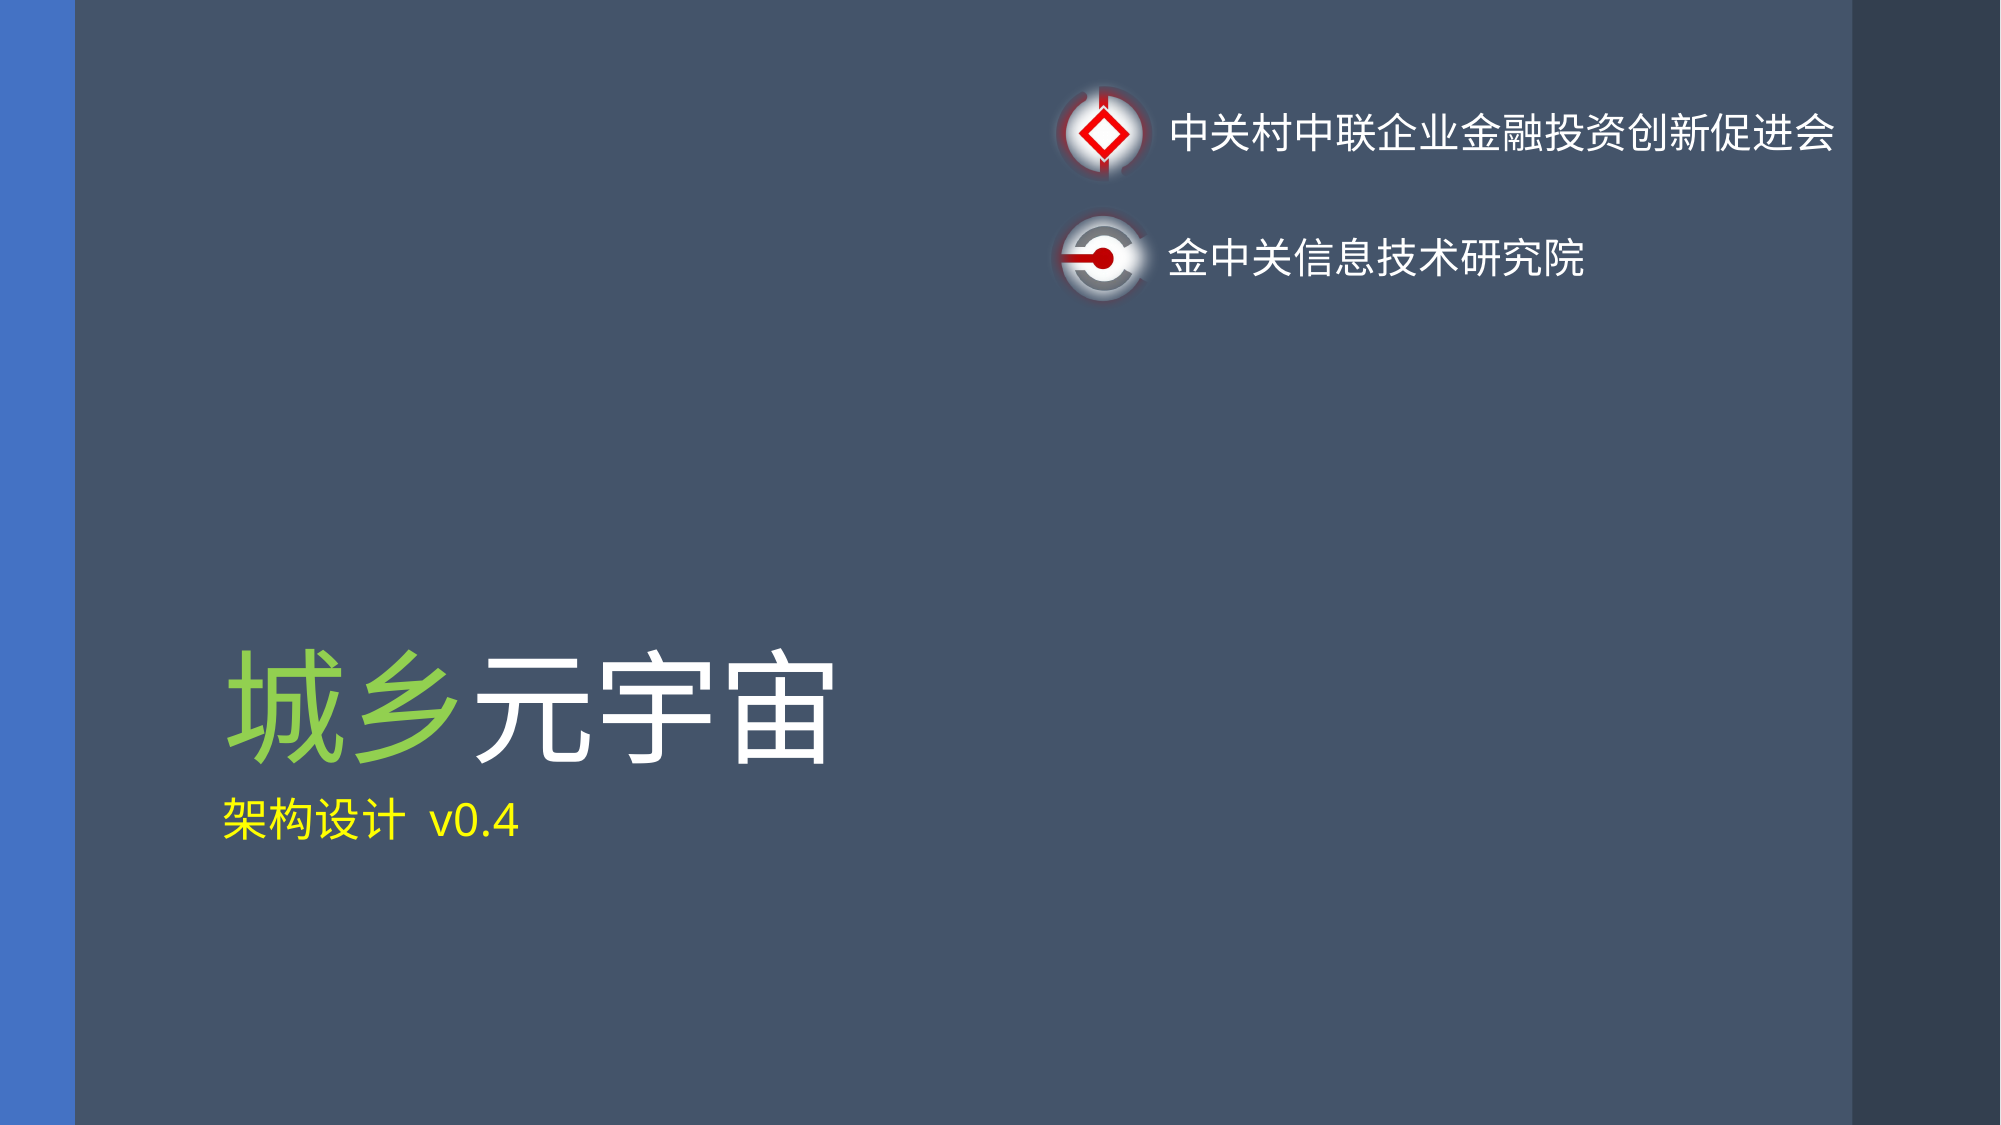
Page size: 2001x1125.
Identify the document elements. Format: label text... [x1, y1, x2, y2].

subtitle 架构设计 v0.4 [206, 787, 1752, 1065]
title 城乡元宇宙 [206, 124, 1752, 787]
text_box 金中关信息技术研究院 [1172, 224, 1702, 290]
picture [1042, 73, 1164, 191]
text_box 中关村中联企业金融投资创新促进会 [1170, 99, 1867, 165]
picture [1040, 198, 1166, 316]
